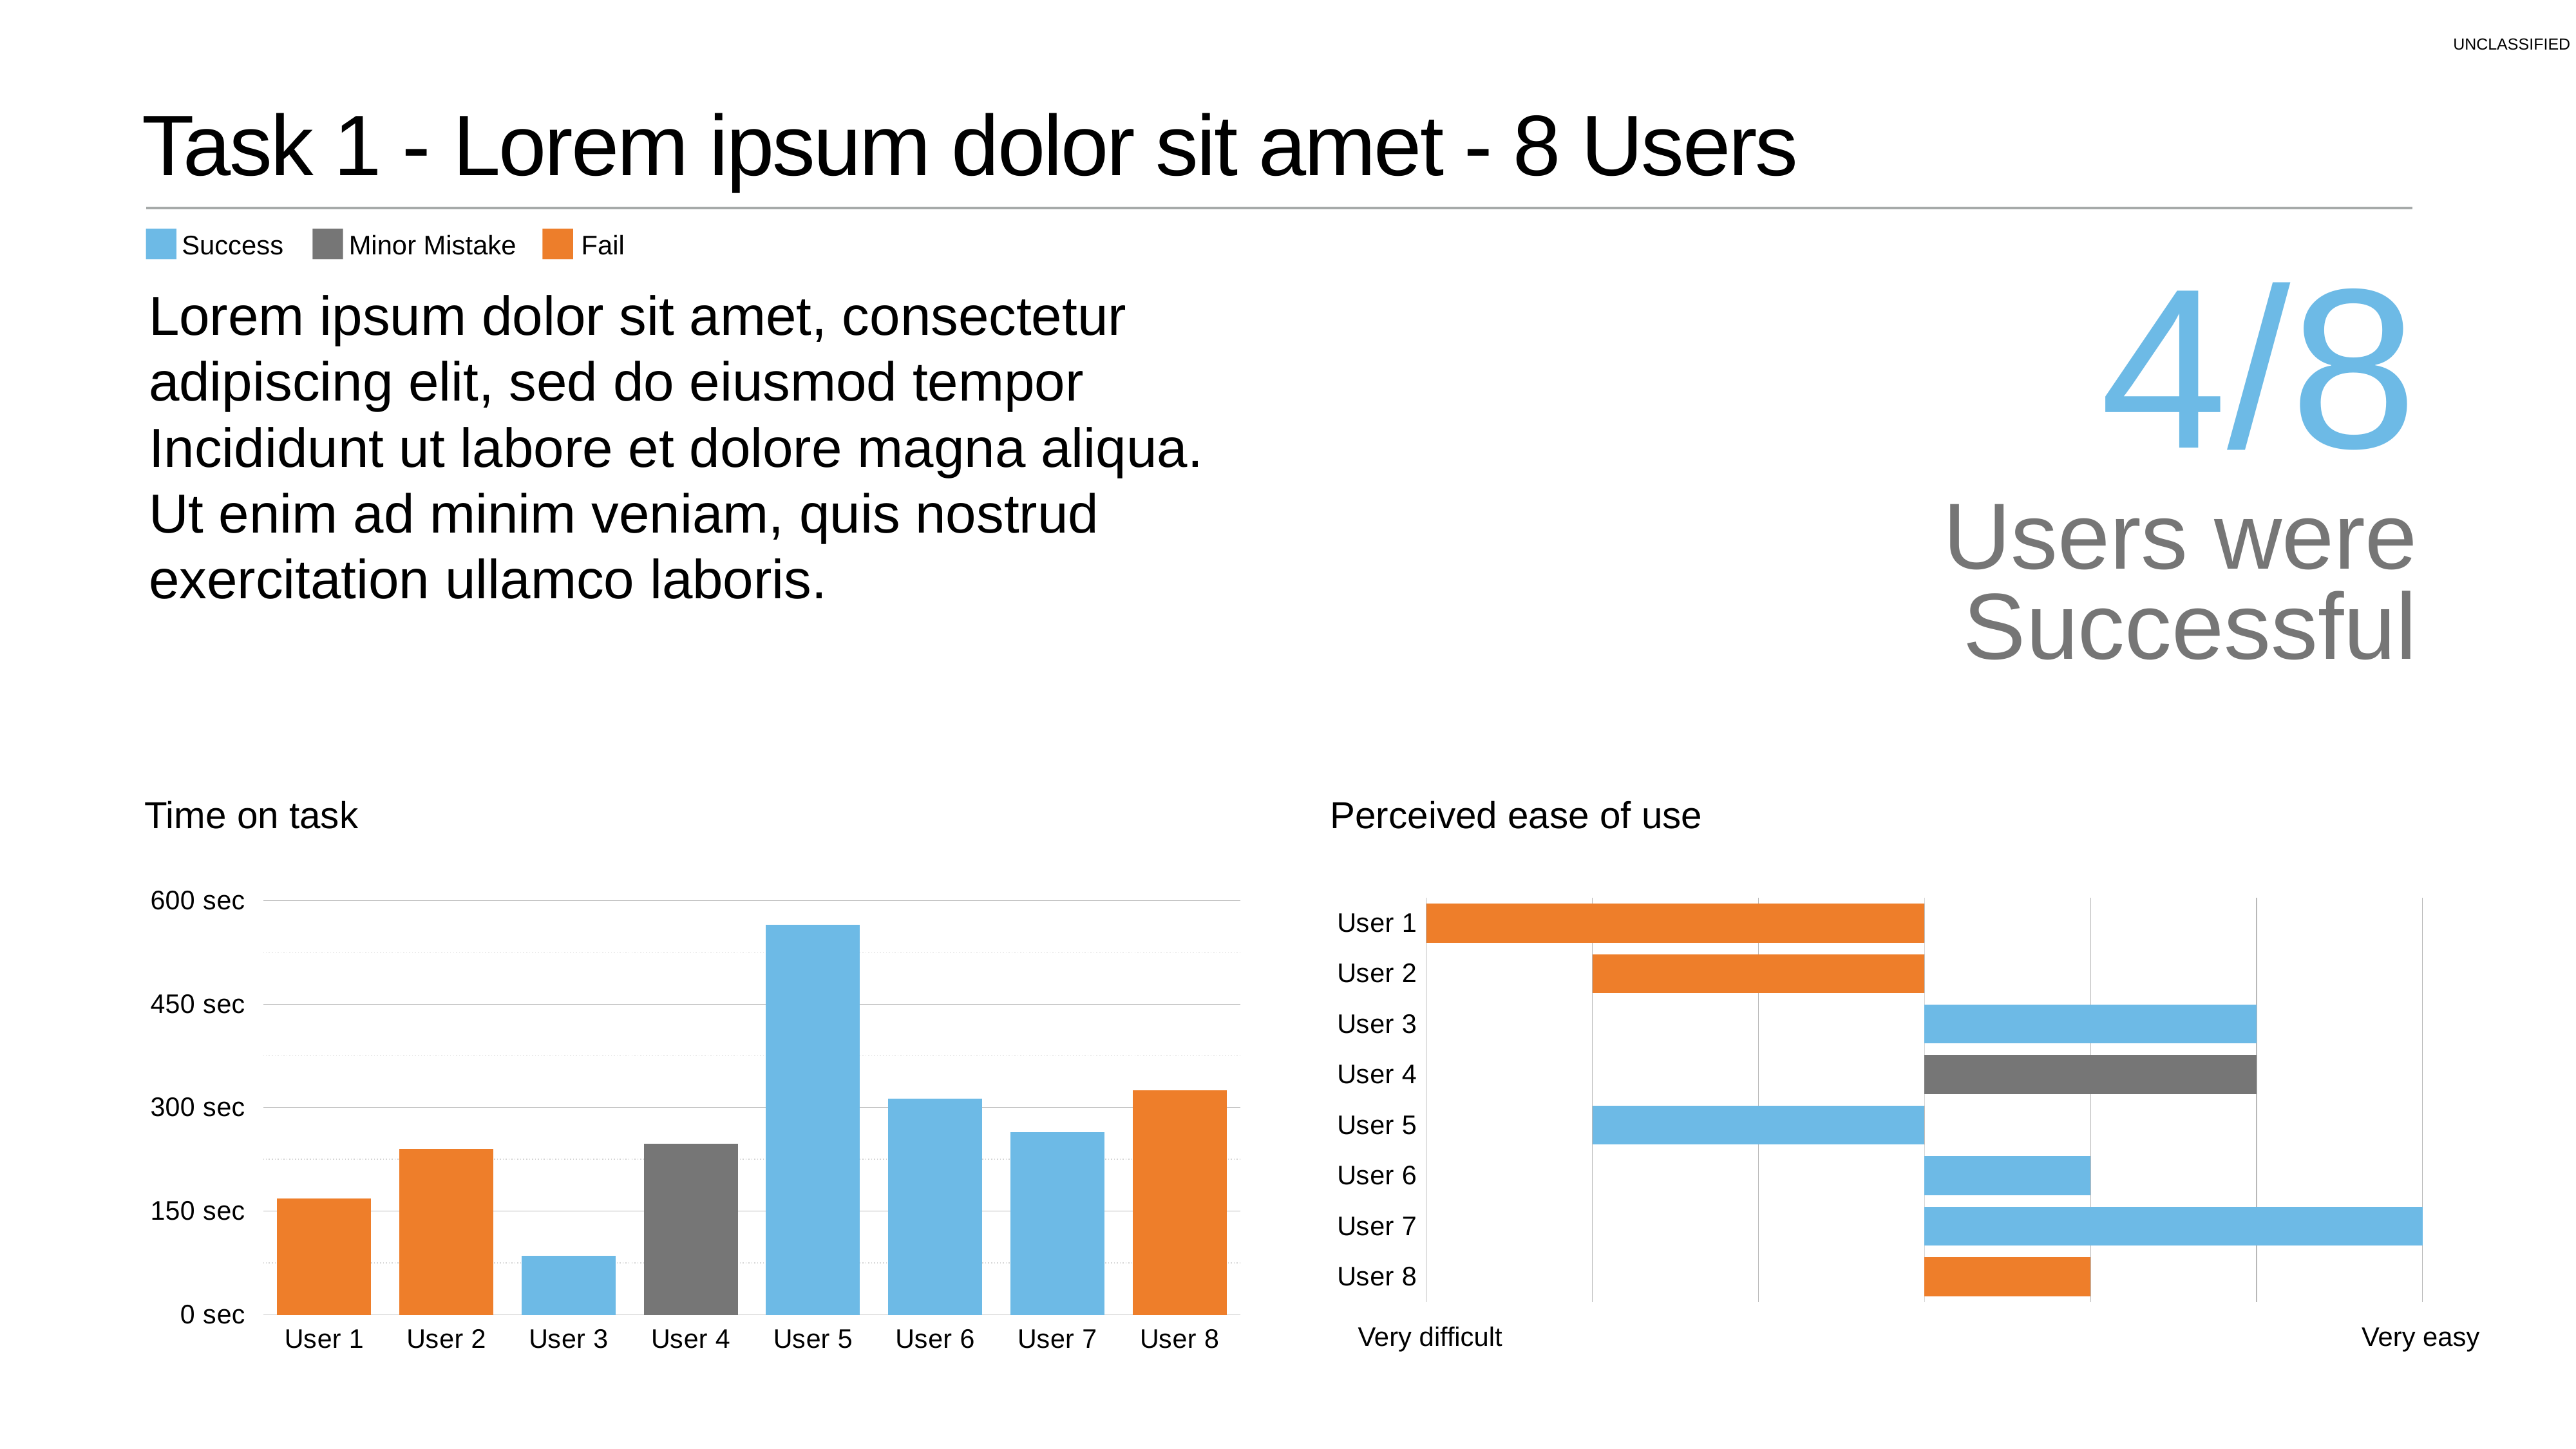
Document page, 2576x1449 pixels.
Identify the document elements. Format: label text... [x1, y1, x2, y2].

title Task 1 - Lorem ipsum dolor sit amet - 8 Users [136, 104, 2417, 238]
chart [1329, 875, 2430, 1341]
text_box Very difficult [1352, 1341, 1508, 1358]
text_box 4/8 Users were Successful [1840, 245, 2423, 711]
text_box Very easy [2356, 1318, 2486, 1358]
list Time on task [139, 786, 1251, 845]
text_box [146, 228, 674, 260]
list Perceived ease of use [1325, 786, 2414, 845]
text_box Lorem ipsum dolor sit amet, consectetur adipiscing elit, sed do eiusmod tempor Incididunt ut labore et dolore magna aliqua. Ut enim ad minim veniam, quis nostrud exercitation ullamco laboris. [143, 274, 1240, 775]
chart [150, 876, 1247, 1355]
